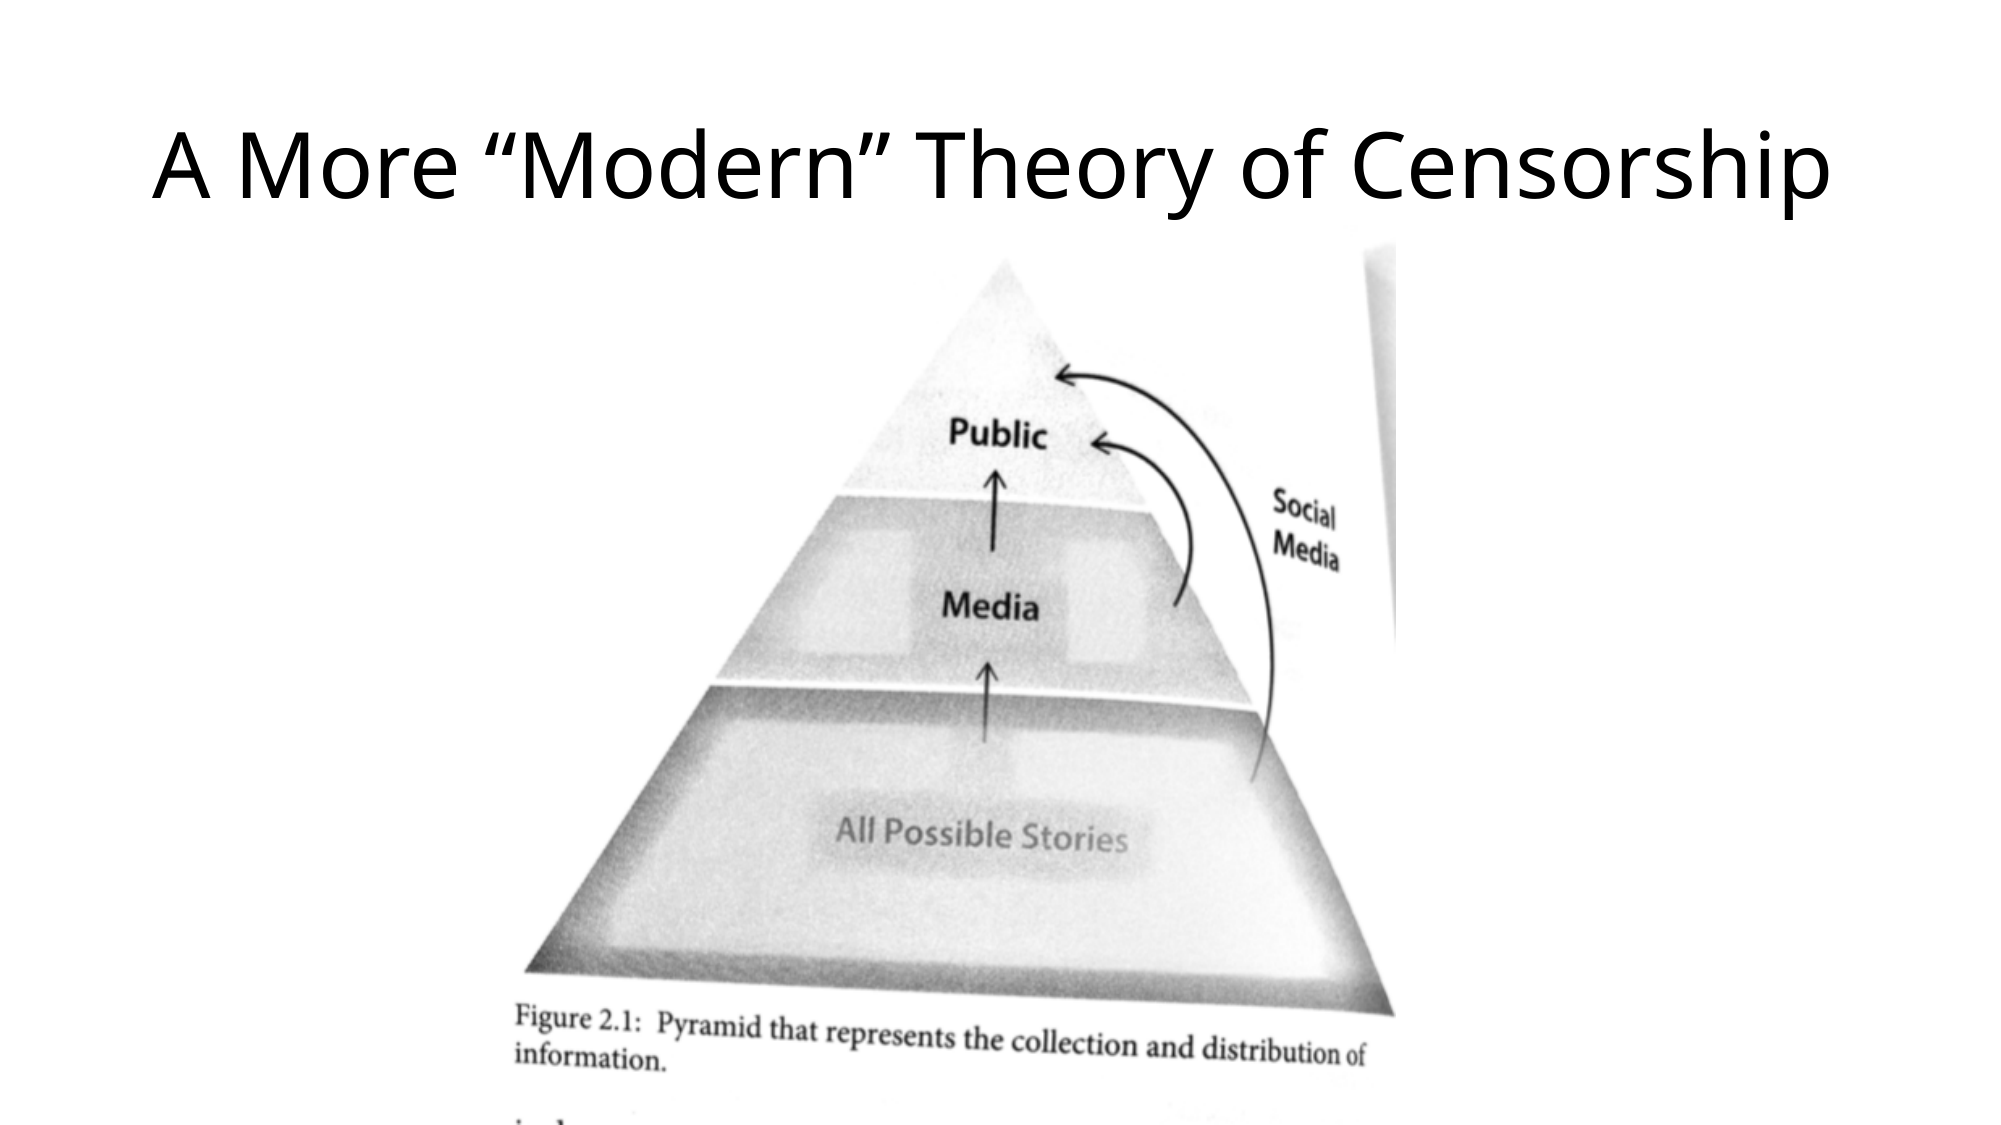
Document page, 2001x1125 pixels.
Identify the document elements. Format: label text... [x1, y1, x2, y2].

title A More “Modern” Theory of Censorship [137, 59, 1863, 278]
picture [507, 225, 1396, 1125]
